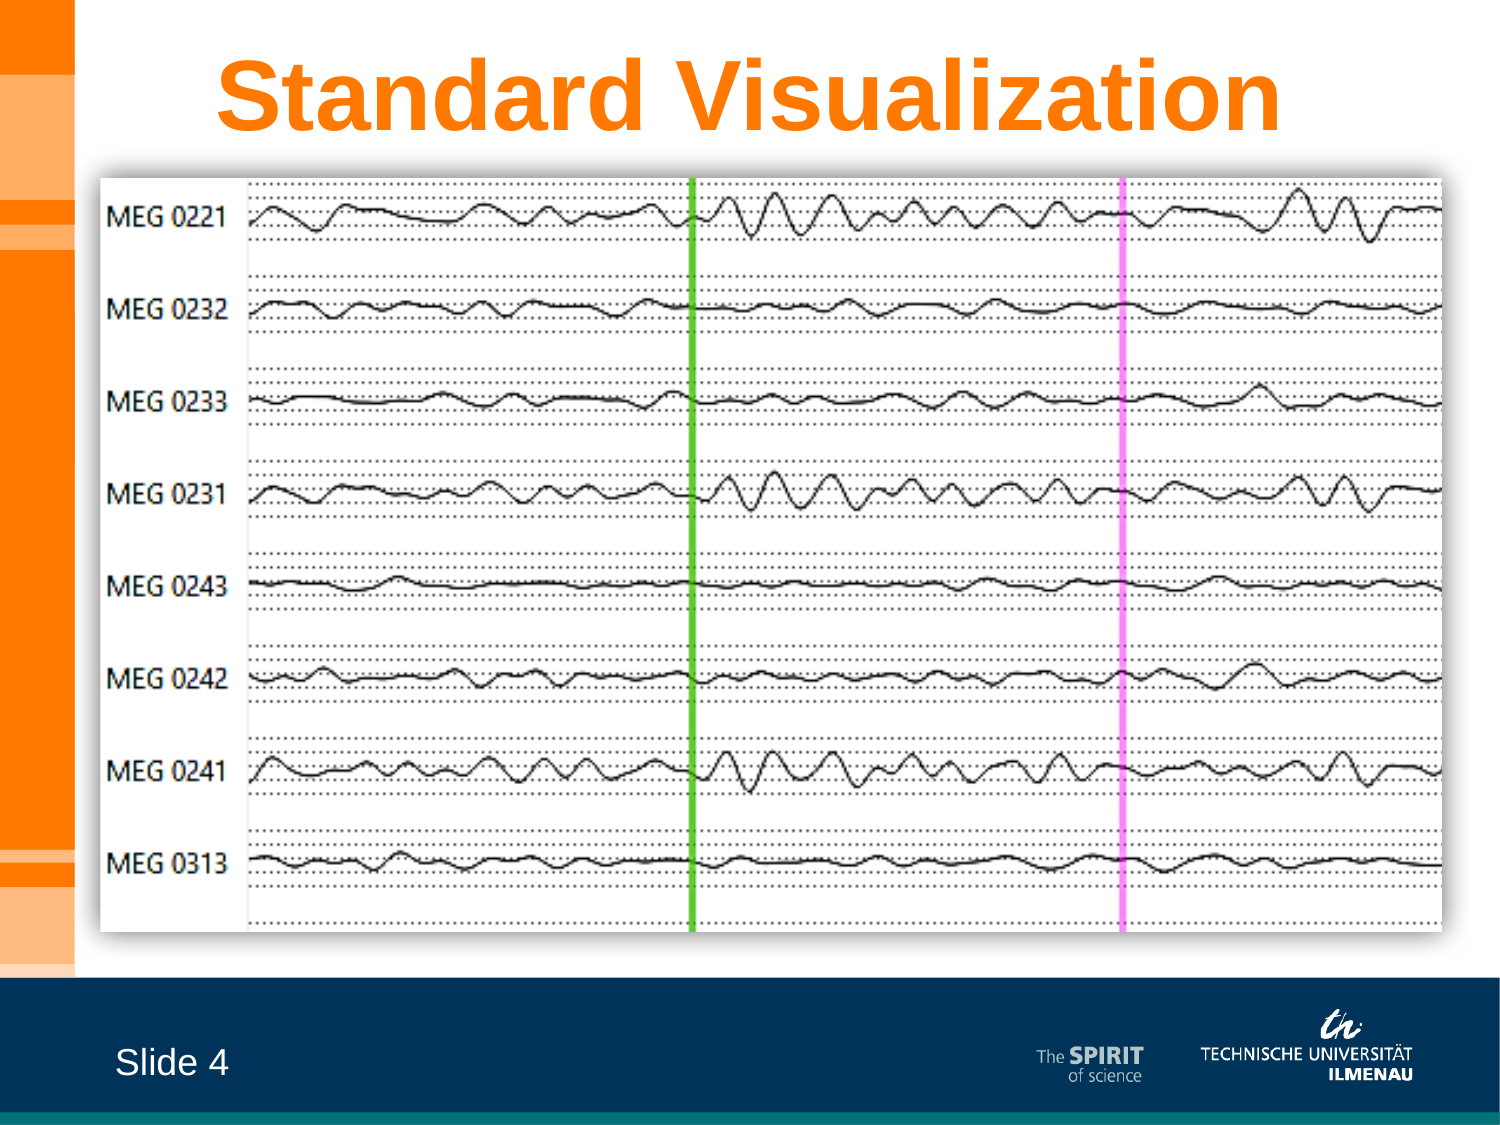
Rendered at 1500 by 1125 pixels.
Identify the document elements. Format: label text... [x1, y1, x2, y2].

text_box Slide 4 [100, 1034, 491, 1092]
picture [1033, 1040, 1147, 1085]
picture [100, 178, 1442, 932]
text_box Standard Visualization [0, 28, 1500, 137]
picture [1200, 1009, 1413, 1081]
